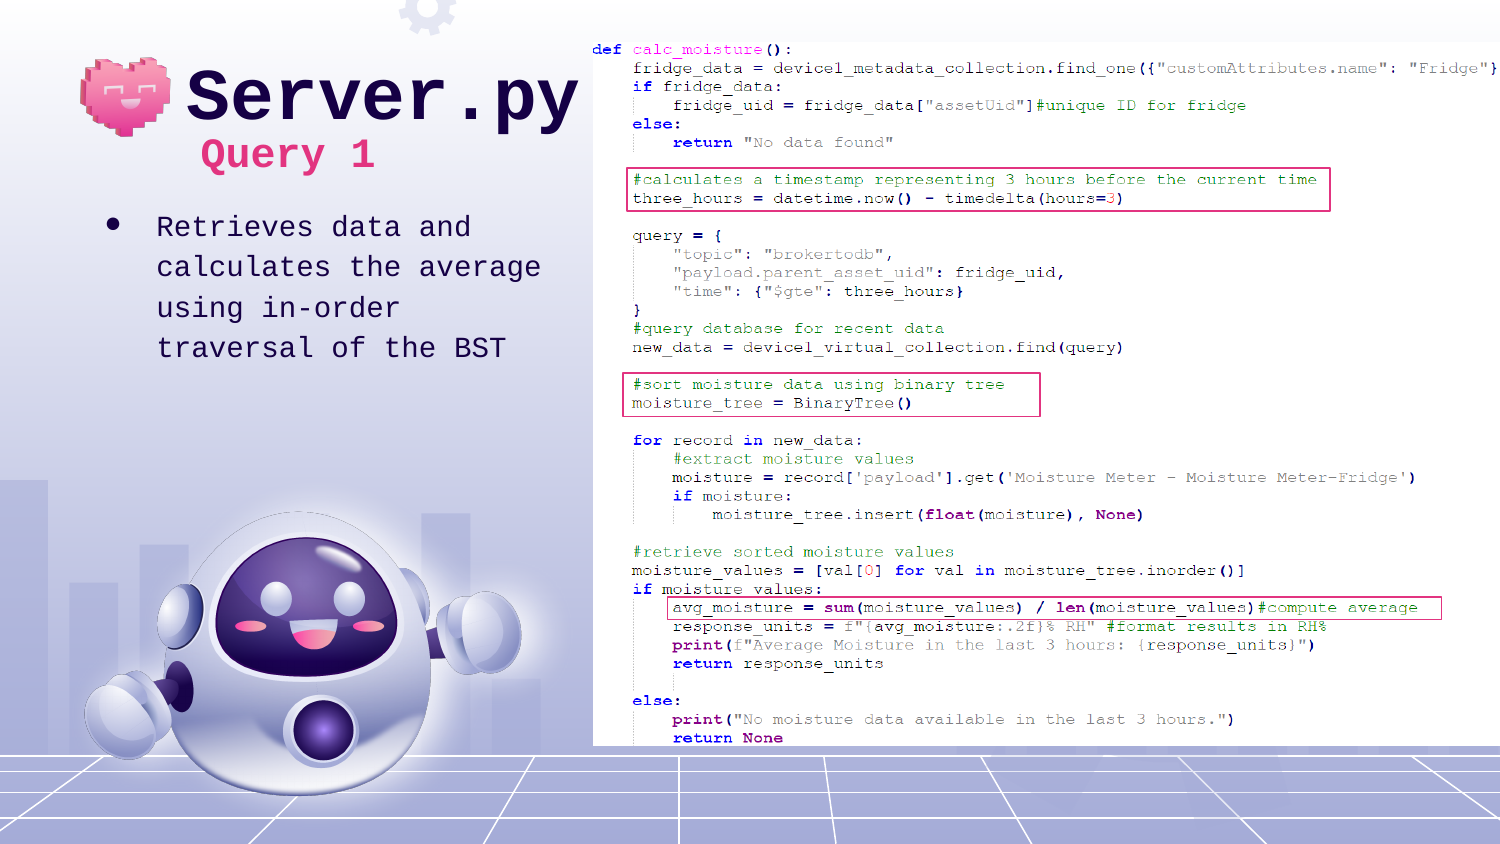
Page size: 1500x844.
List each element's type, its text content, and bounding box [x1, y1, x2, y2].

title Server.py [171, 31, 700, 110]
picture [66, 42, 186, 151]
picture [66, 479, 536, 819]
text_box Query 1 [185, 110, 588, 162]
text_box Retrieves data and calculates the average using in-order traversal of the BST [66, 187, 562, 496]
picture [593, 42, 1500, 746]
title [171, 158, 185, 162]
